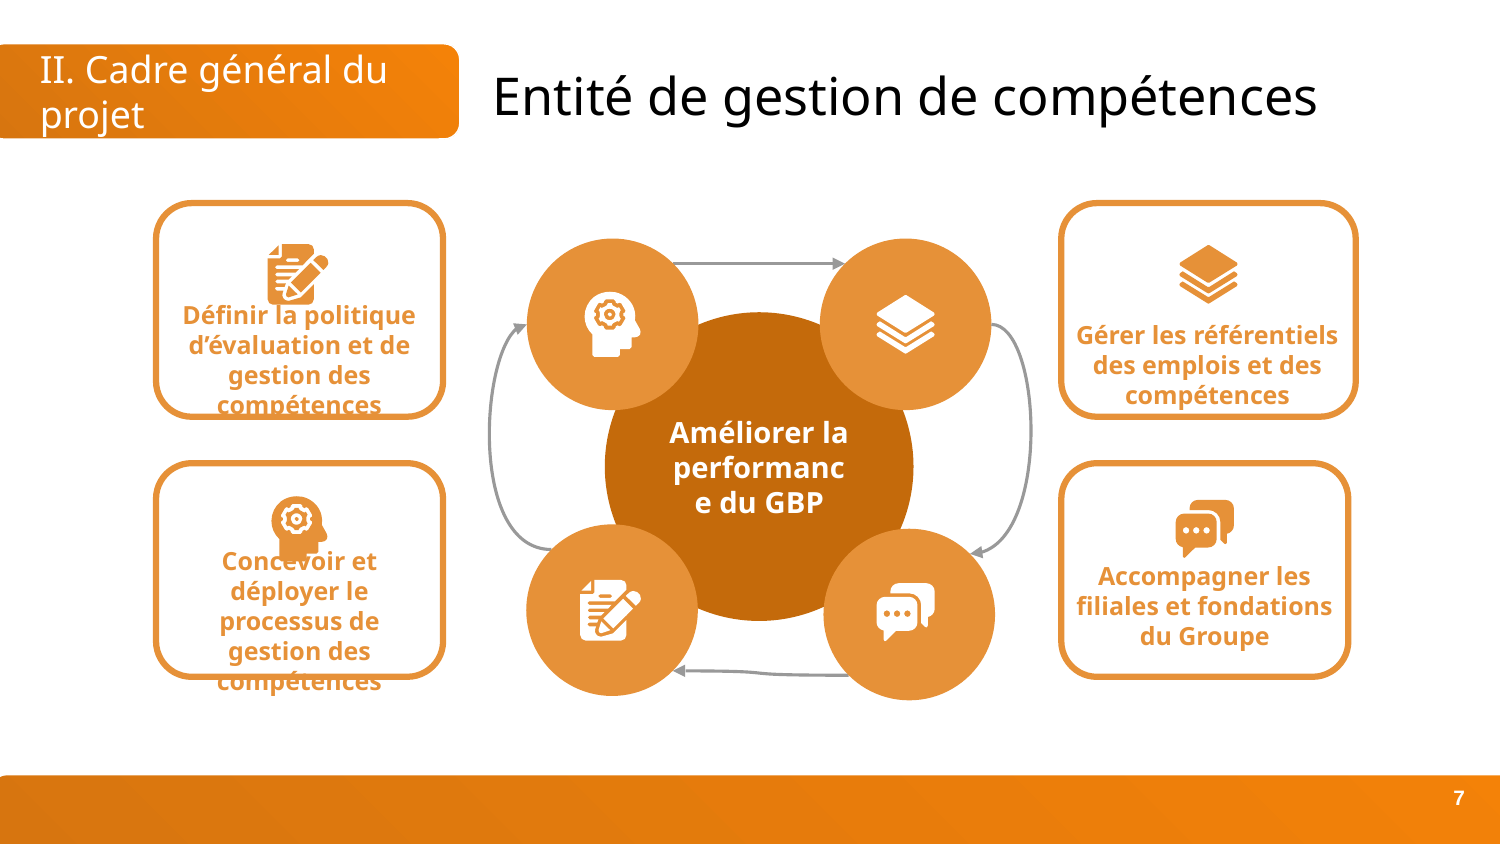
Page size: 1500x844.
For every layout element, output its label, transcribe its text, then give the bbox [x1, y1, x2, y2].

text_box [0, 43, 460, 140]
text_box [876, 294, 935, 354]
title Entité de gestion de compétences [456, 55, 1500, 135]
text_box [155, 202, 444, 417]
text_box [0, 774, 1500, 844]
text_box II. Cadre général du projet [24, 70, 516, 113]
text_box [1061, 462, 1349, 678]
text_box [526, 263, 992, 676]
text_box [155, 462, 444, 678]
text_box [525, 524, 699, 697]
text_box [816, 523, 996, 701]
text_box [1052, 202, 1363, 417]
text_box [819, 238, 992, 263]
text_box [526, 238, 699, 411]
slide_number ‹#› [1389, 764, 1480, 830]
